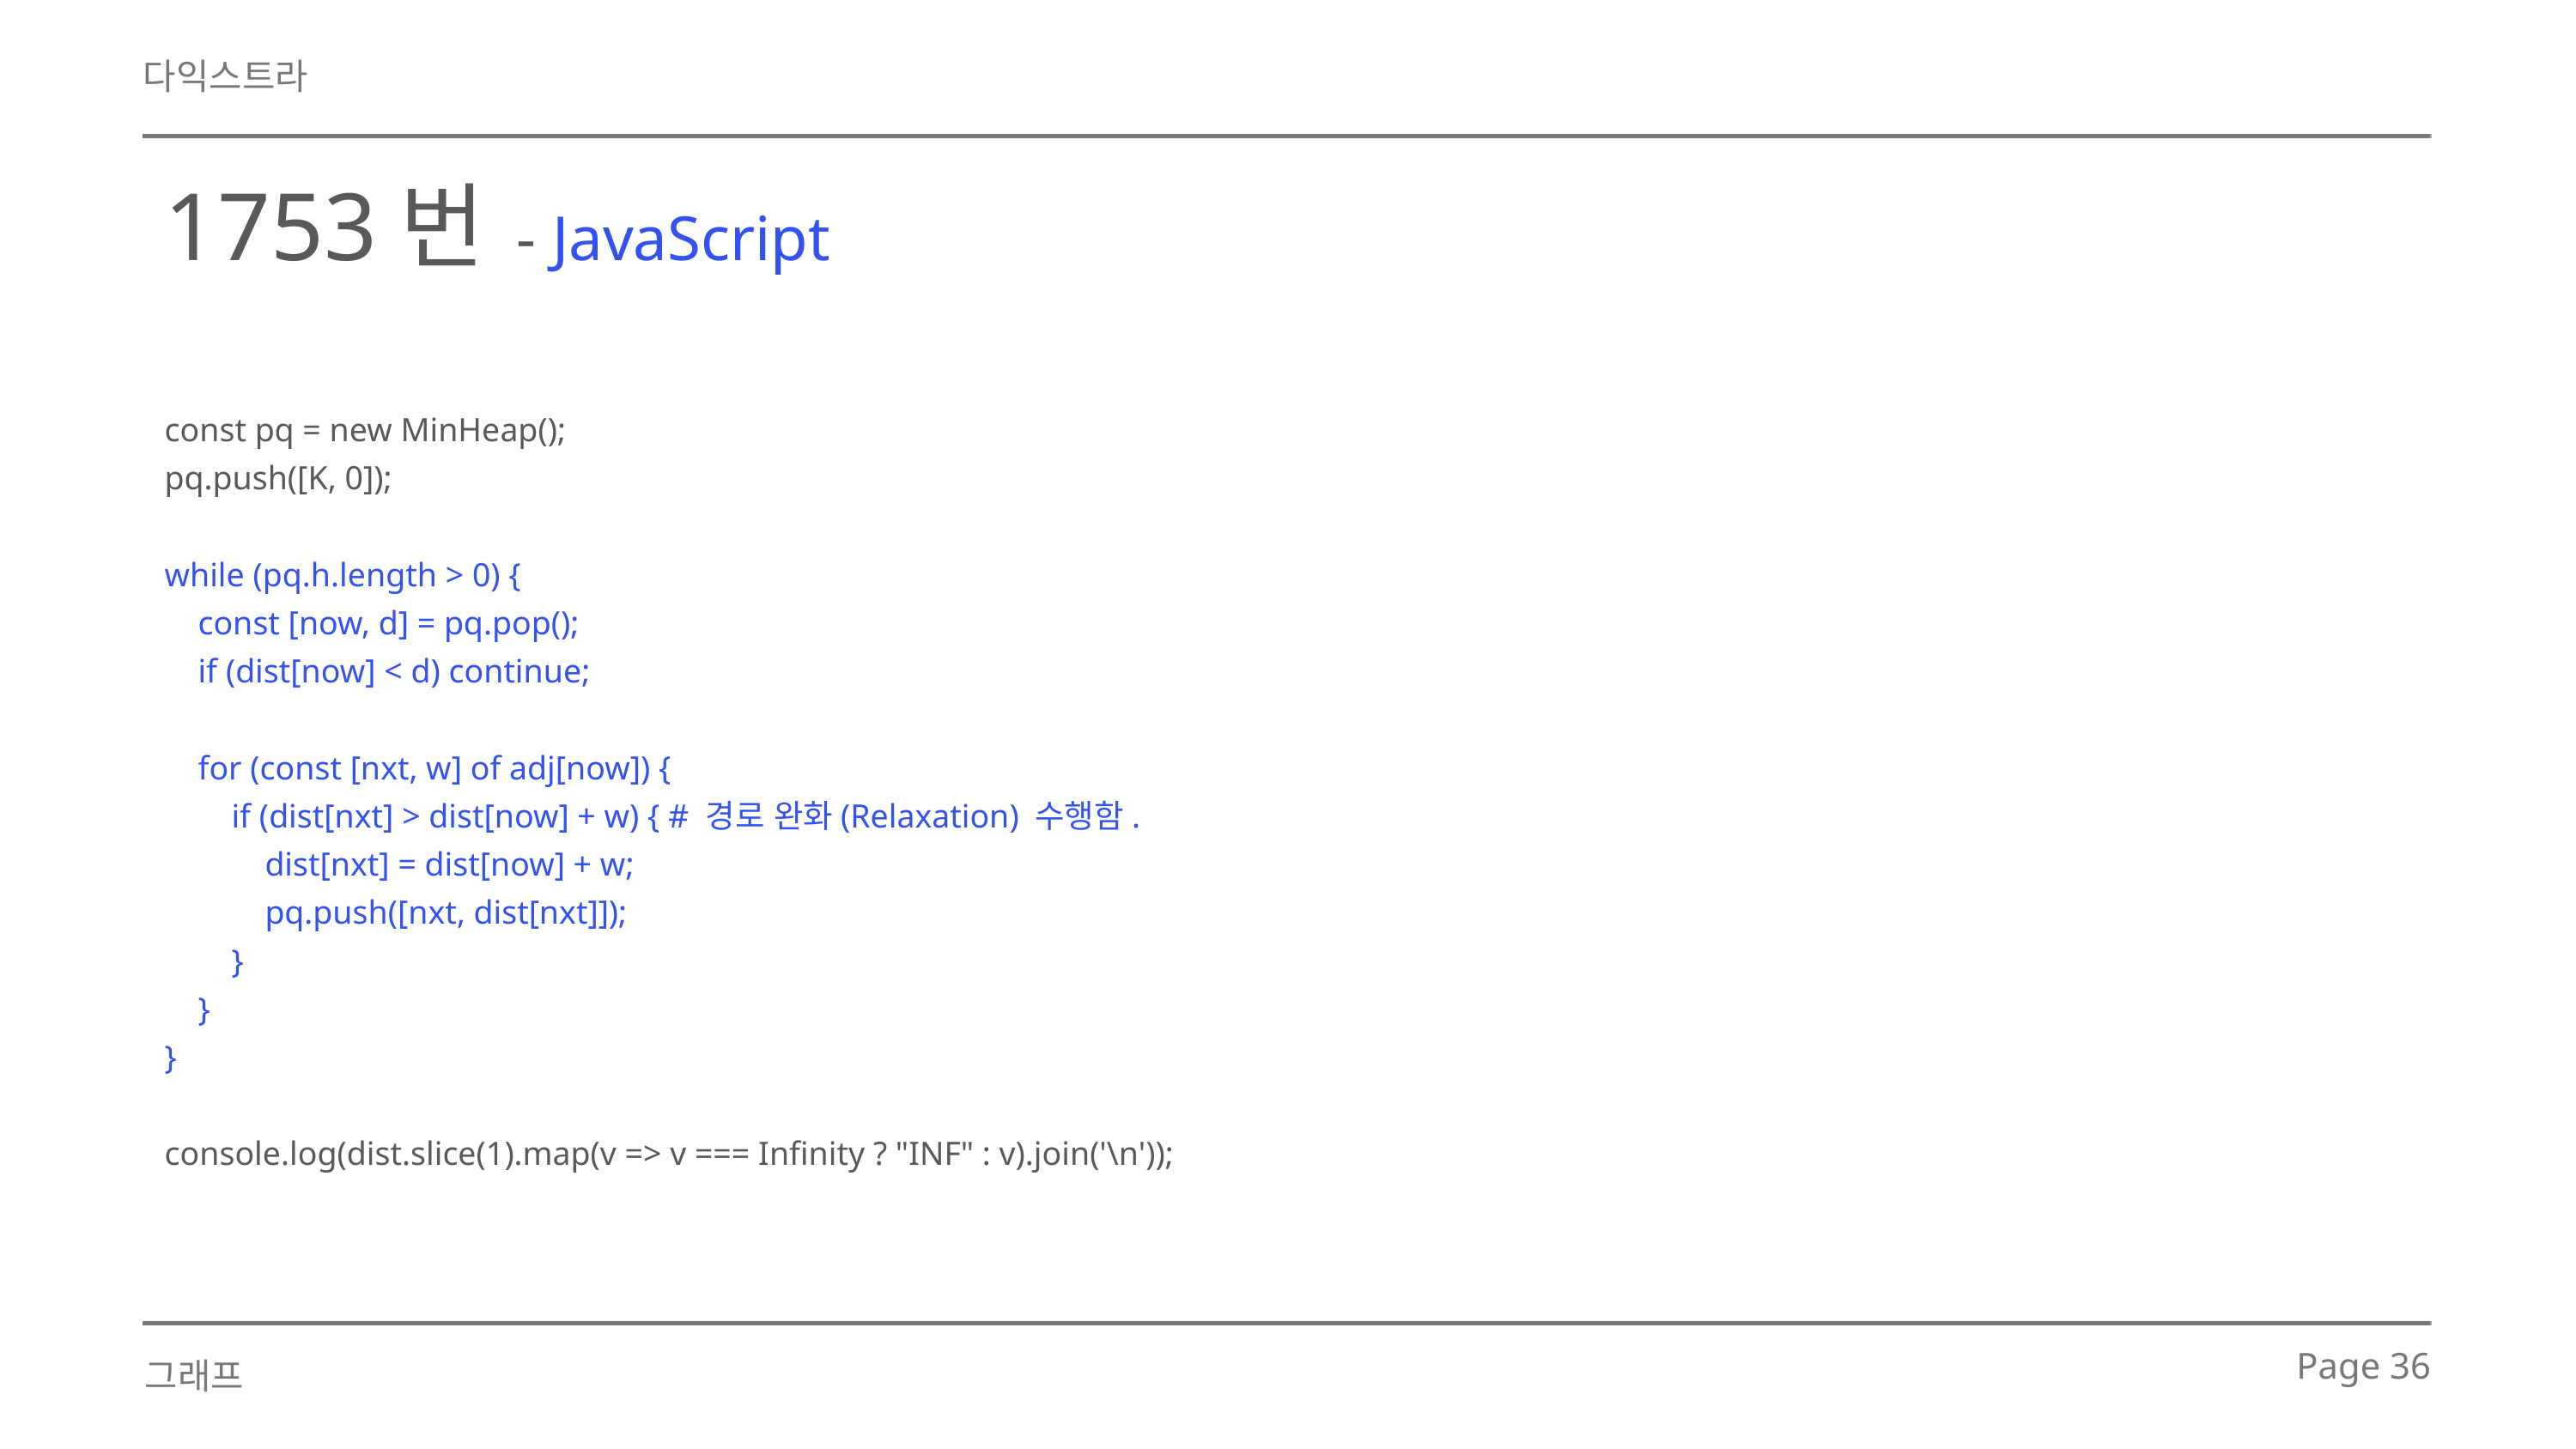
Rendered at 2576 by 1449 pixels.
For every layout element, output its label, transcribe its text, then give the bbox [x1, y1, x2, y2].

text_box const pq = new MinHeap(); pq.push([K, 0]); while (pq.h.length > 0) { const [now, d] = pq.pop(); if (dist[now] < d) continue; for (const [nxt, w] of adj[now]) { if (dist[nxt] > dist[now] + w) { # 경로 완화(Relaxation) 수행함. dist[nxt] = dist[now] + w; pq.push([nxt, dist[nxt]]); } } } console.log(dist.slice(1).map(v => v === Infinity ? "INF" : v).join('\n')); [164, 398, 1344, 1173]
text_box 그래프 [144, 1351, 537, 1403]
picture [143, 133, 2432, 138]
text_box 1753번 - JavaScript [164, 157, 2488, 288]
text_box Page 36 [2287, 1341, 2432, 1391]
text_box 다익스트라 [143, 52, 538, 102]
picture [143, 1321, 2432, 1325]
